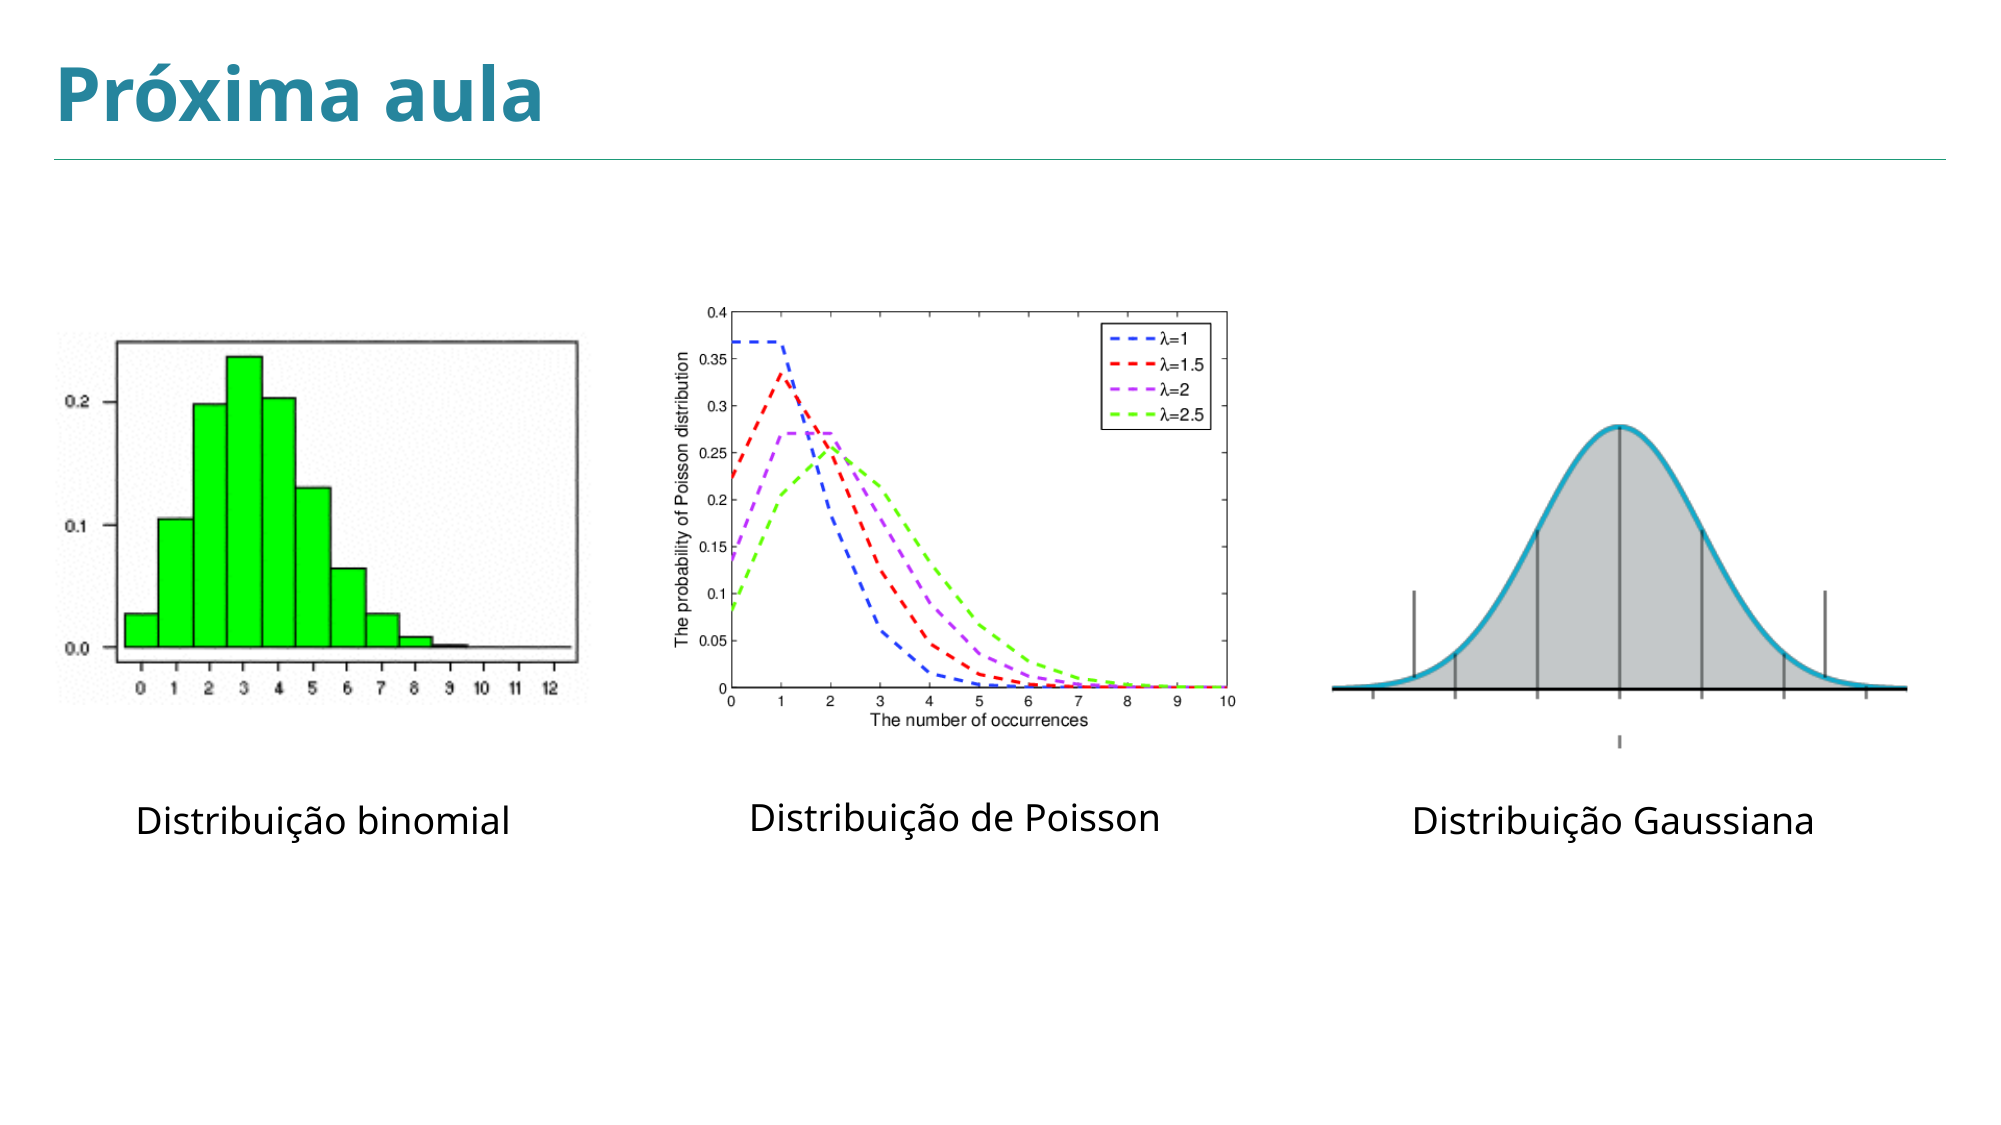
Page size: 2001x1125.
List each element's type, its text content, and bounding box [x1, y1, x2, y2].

picture [54, 327, 593, 705]
text_box Distribuição Gaussiana [1396, 789, 1831, 850]
text_box Distribuição de Poisson [734, 786, 1177, 846]
picture [1283, 420, 1957, 775]
text_box Distribuição binomial [120, 789, 527, 850]
picture [674, 305, 1237, 727]
text_box Próxima aula [39, 39, 2000, 145]
